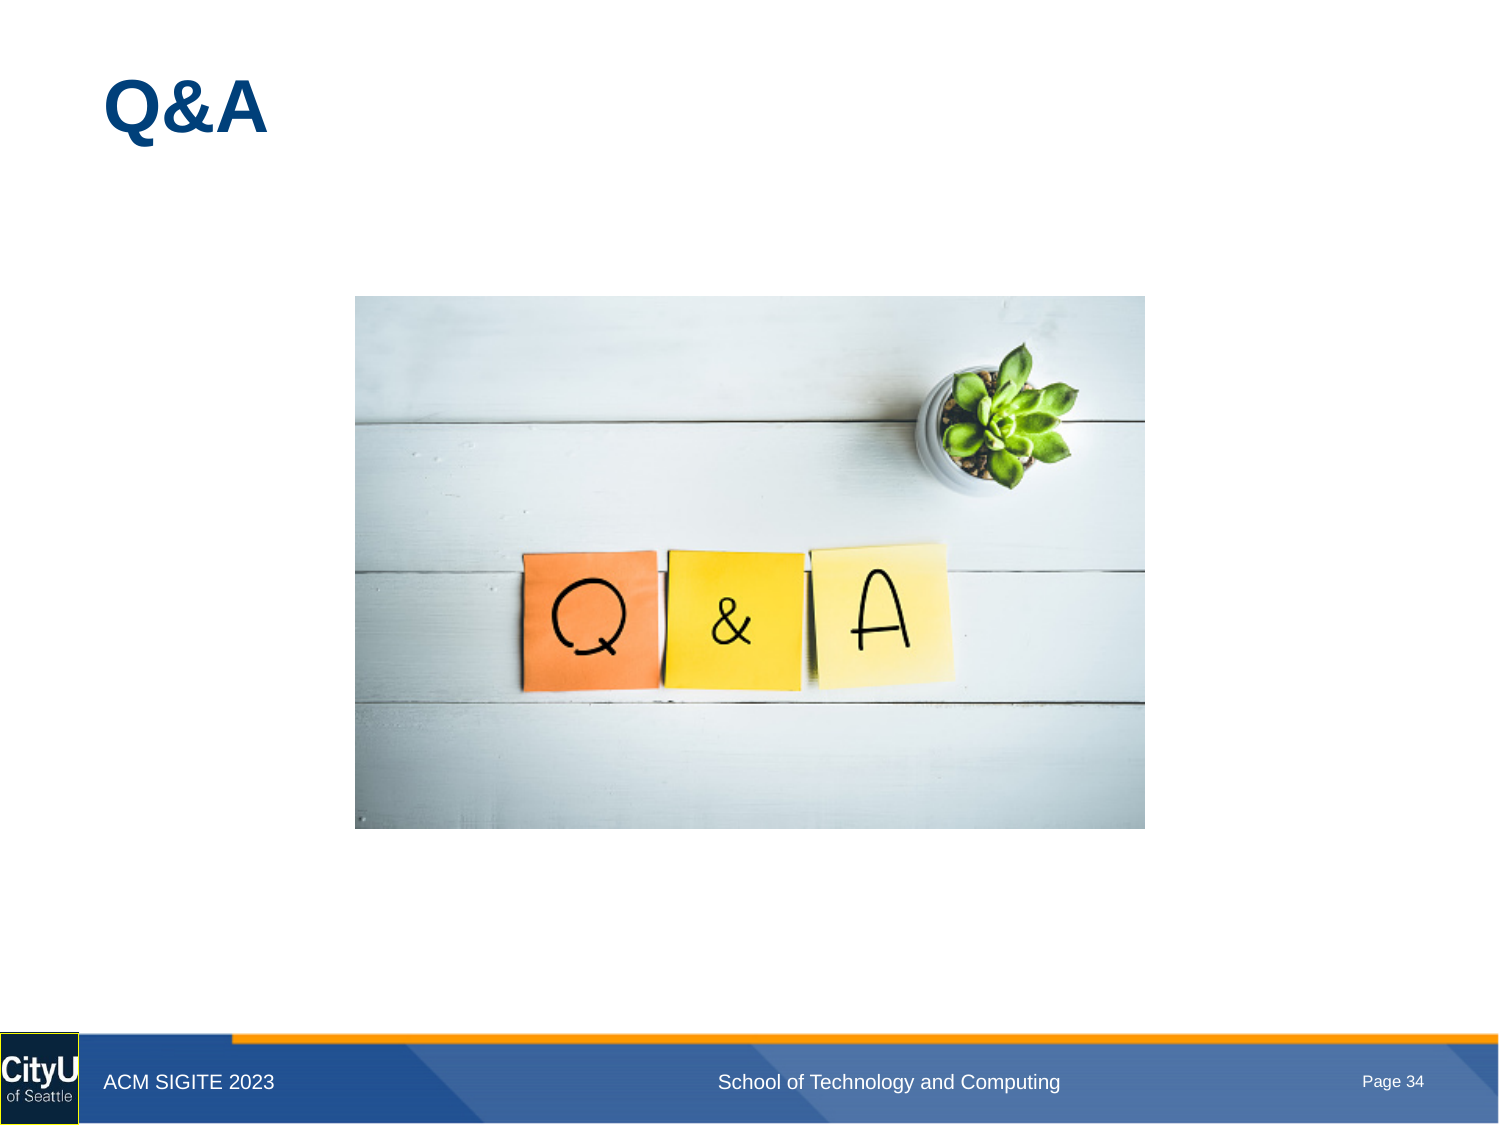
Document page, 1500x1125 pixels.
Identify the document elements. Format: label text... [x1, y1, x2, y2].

picture [355, 295, 1145, 830]
picture [1, 1034, 78, 1124]
title Q&A [88, 49, 1451, 213]
picture [0, 1032, 1500, 1125]
